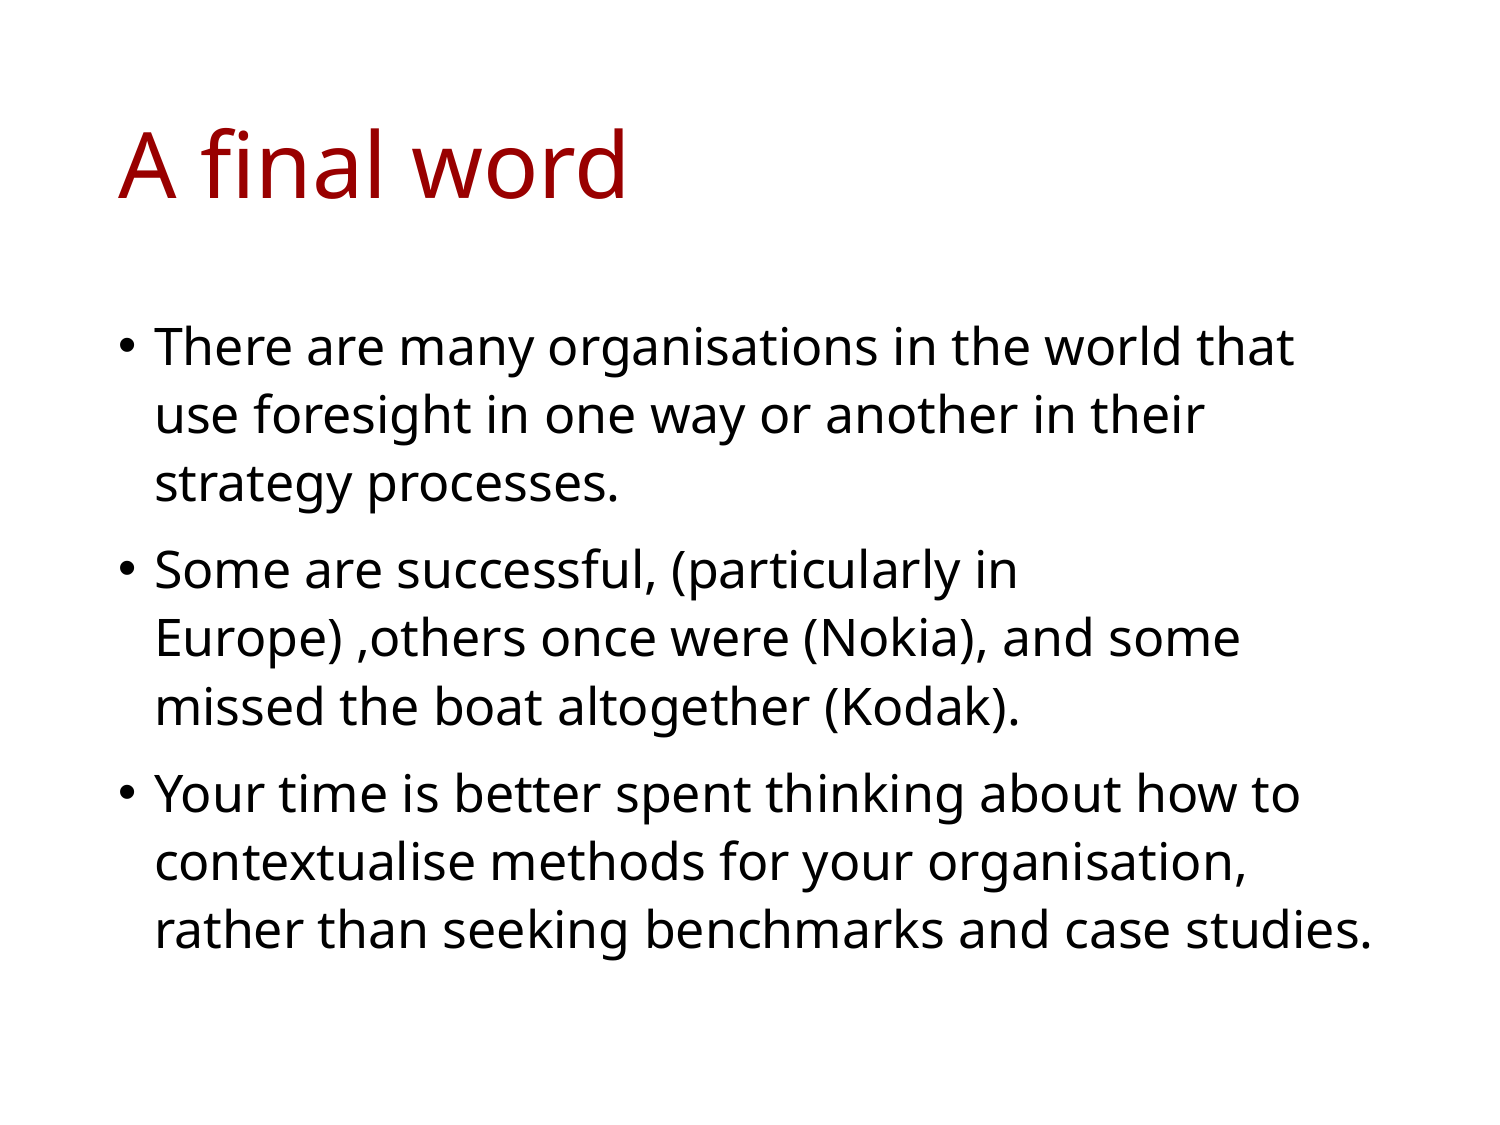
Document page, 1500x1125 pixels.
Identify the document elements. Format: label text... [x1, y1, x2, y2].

title A final word [103, 59, 1397, 278]
list There are many organisations in the world that use foresight in one way or another in their strategy processes. Some are successful, (particularly in Europe) ,others once were (Nokia), and some missed the boat altogether (Kodak). Your time is better spent thinking about how to contextualise methods for your organisation, rather than seeking benchmarks and case studies. [103, 299, 1397, 1014]
